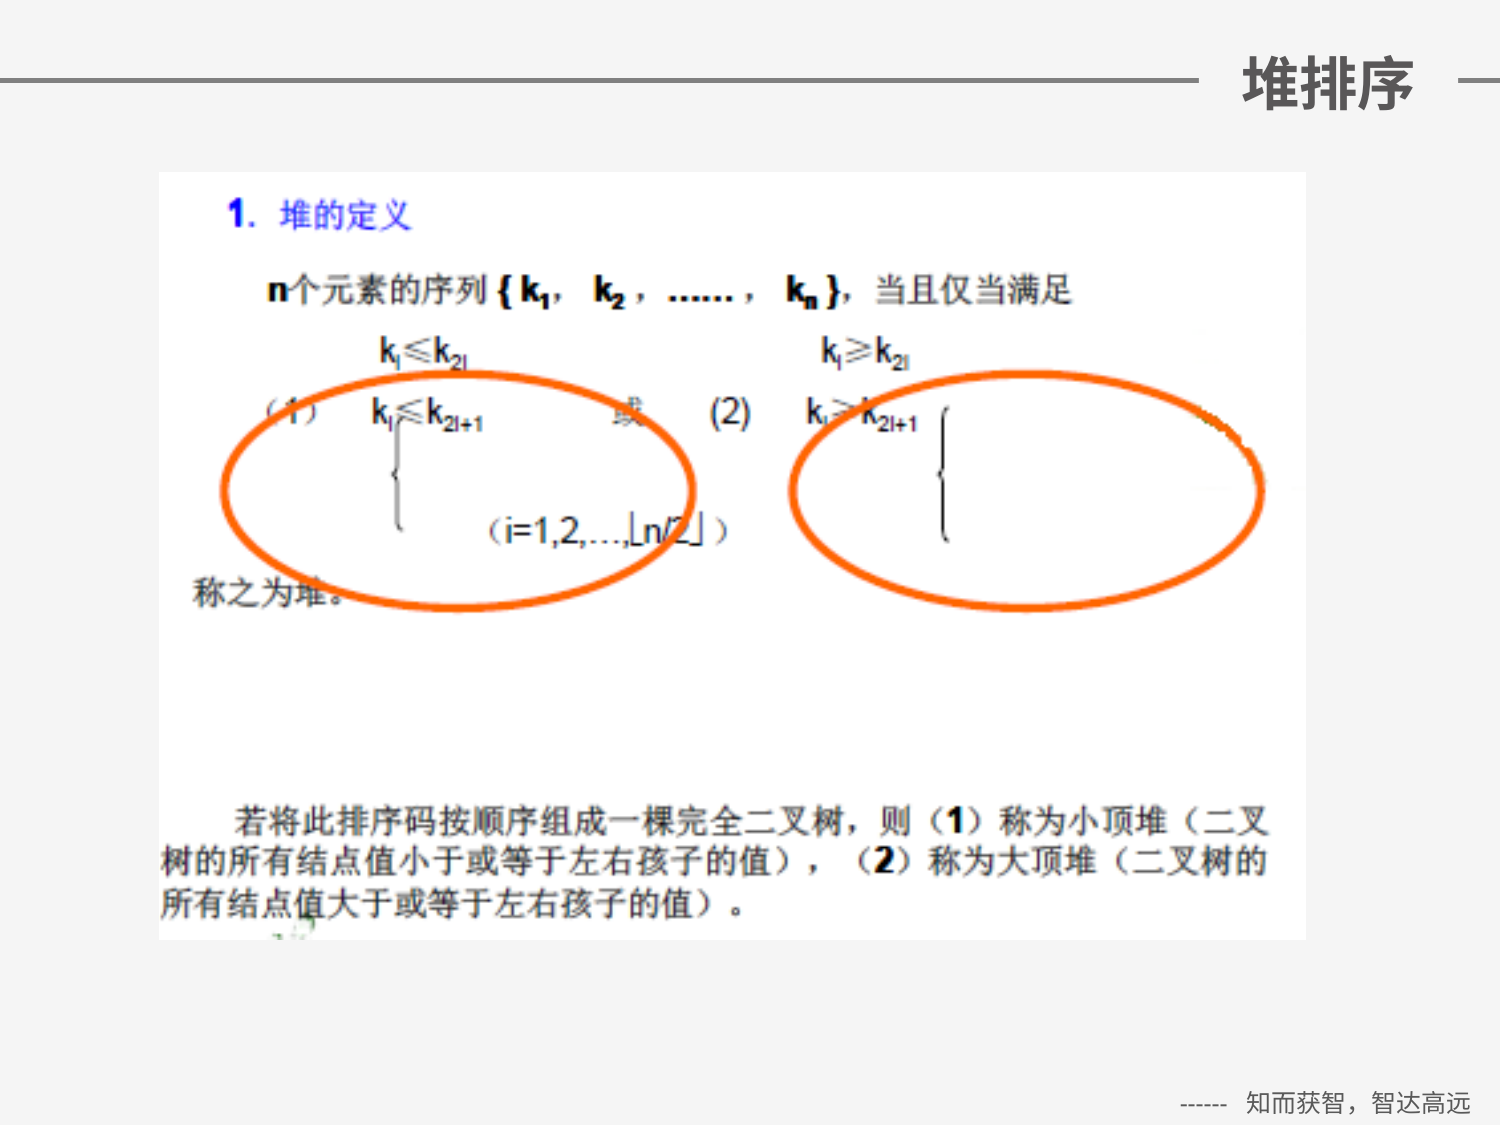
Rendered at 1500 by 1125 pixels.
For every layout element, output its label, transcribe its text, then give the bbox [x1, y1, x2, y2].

title 堆排序 [1198, 39, 1459, 125]
picture [159, 172, 1306, 940]
